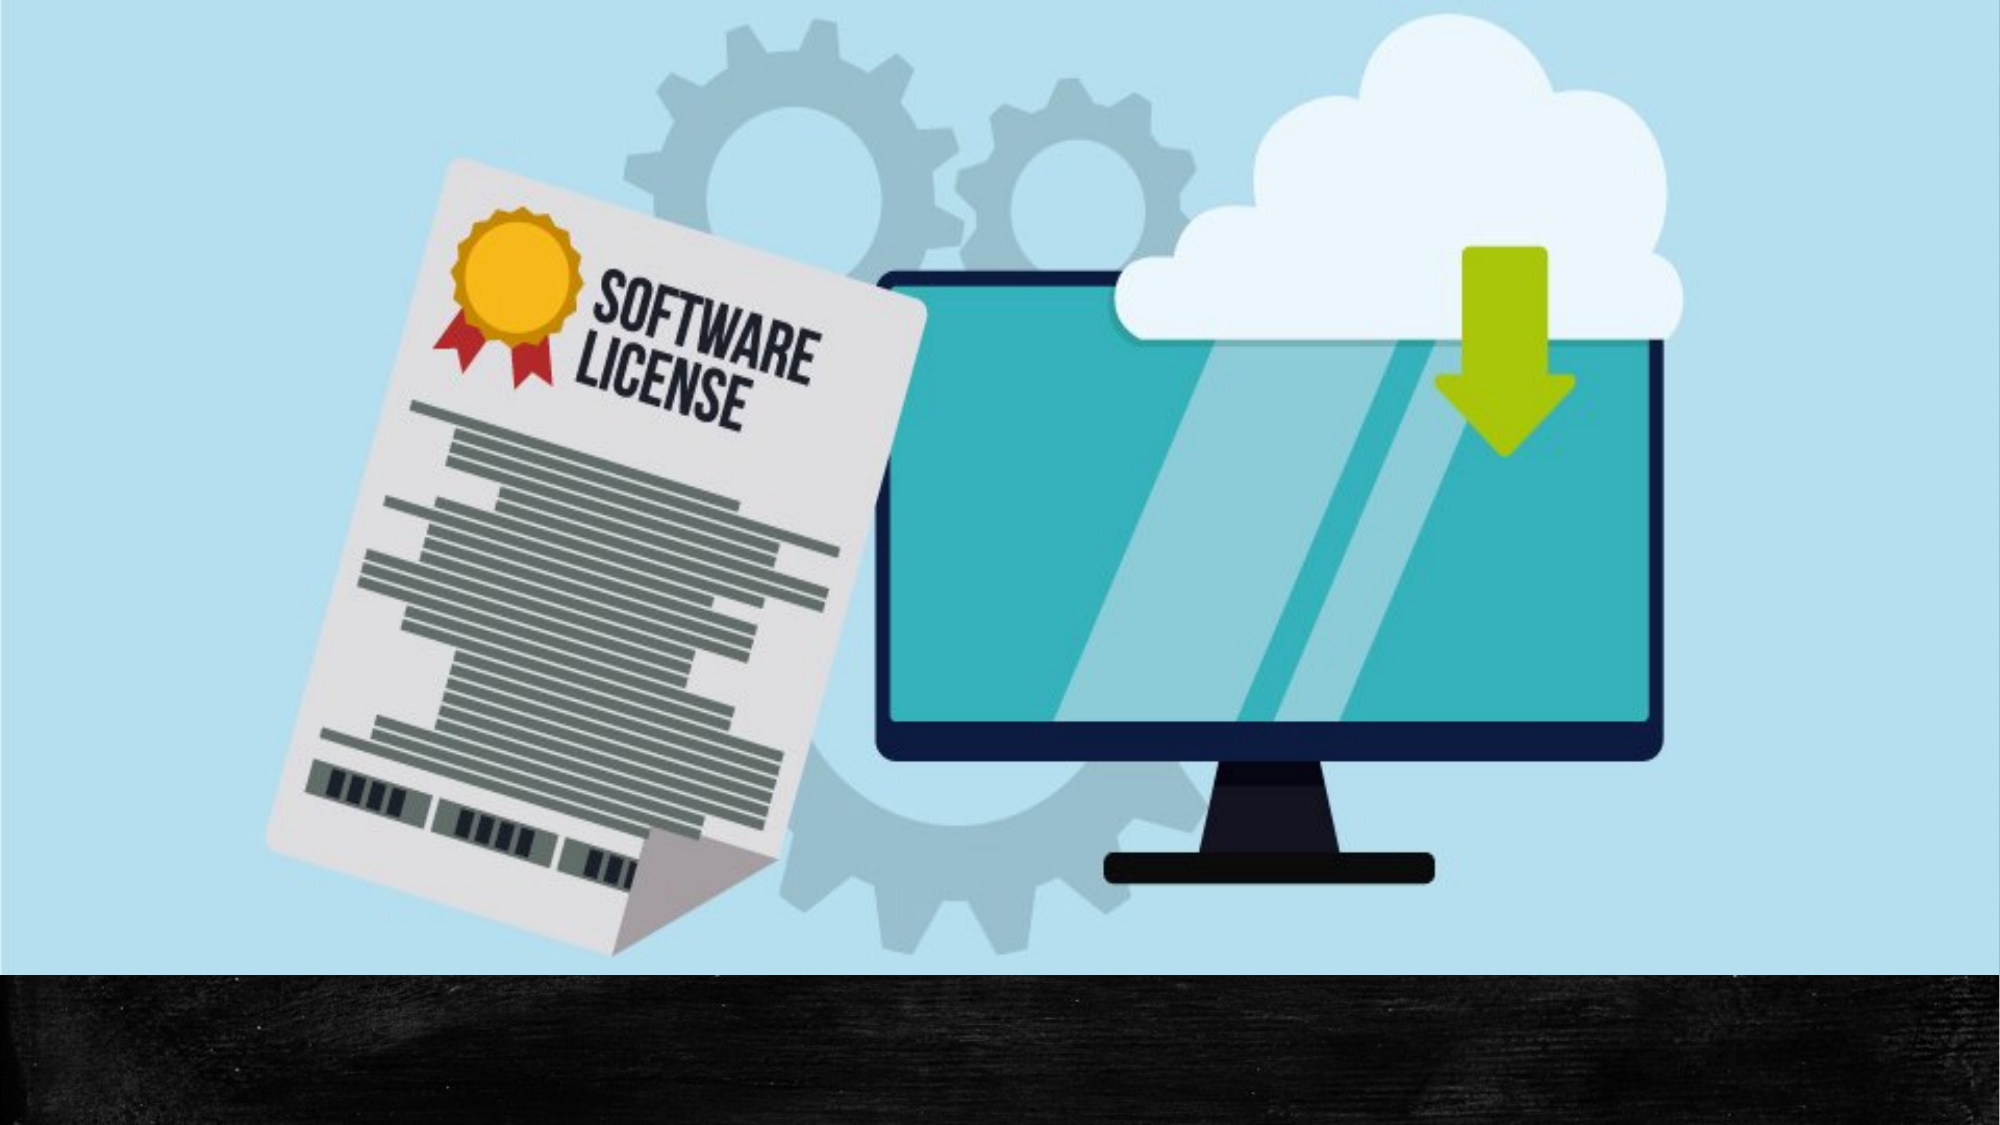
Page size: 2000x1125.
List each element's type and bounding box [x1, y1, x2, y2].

list [0, 0, 2000, 975]
